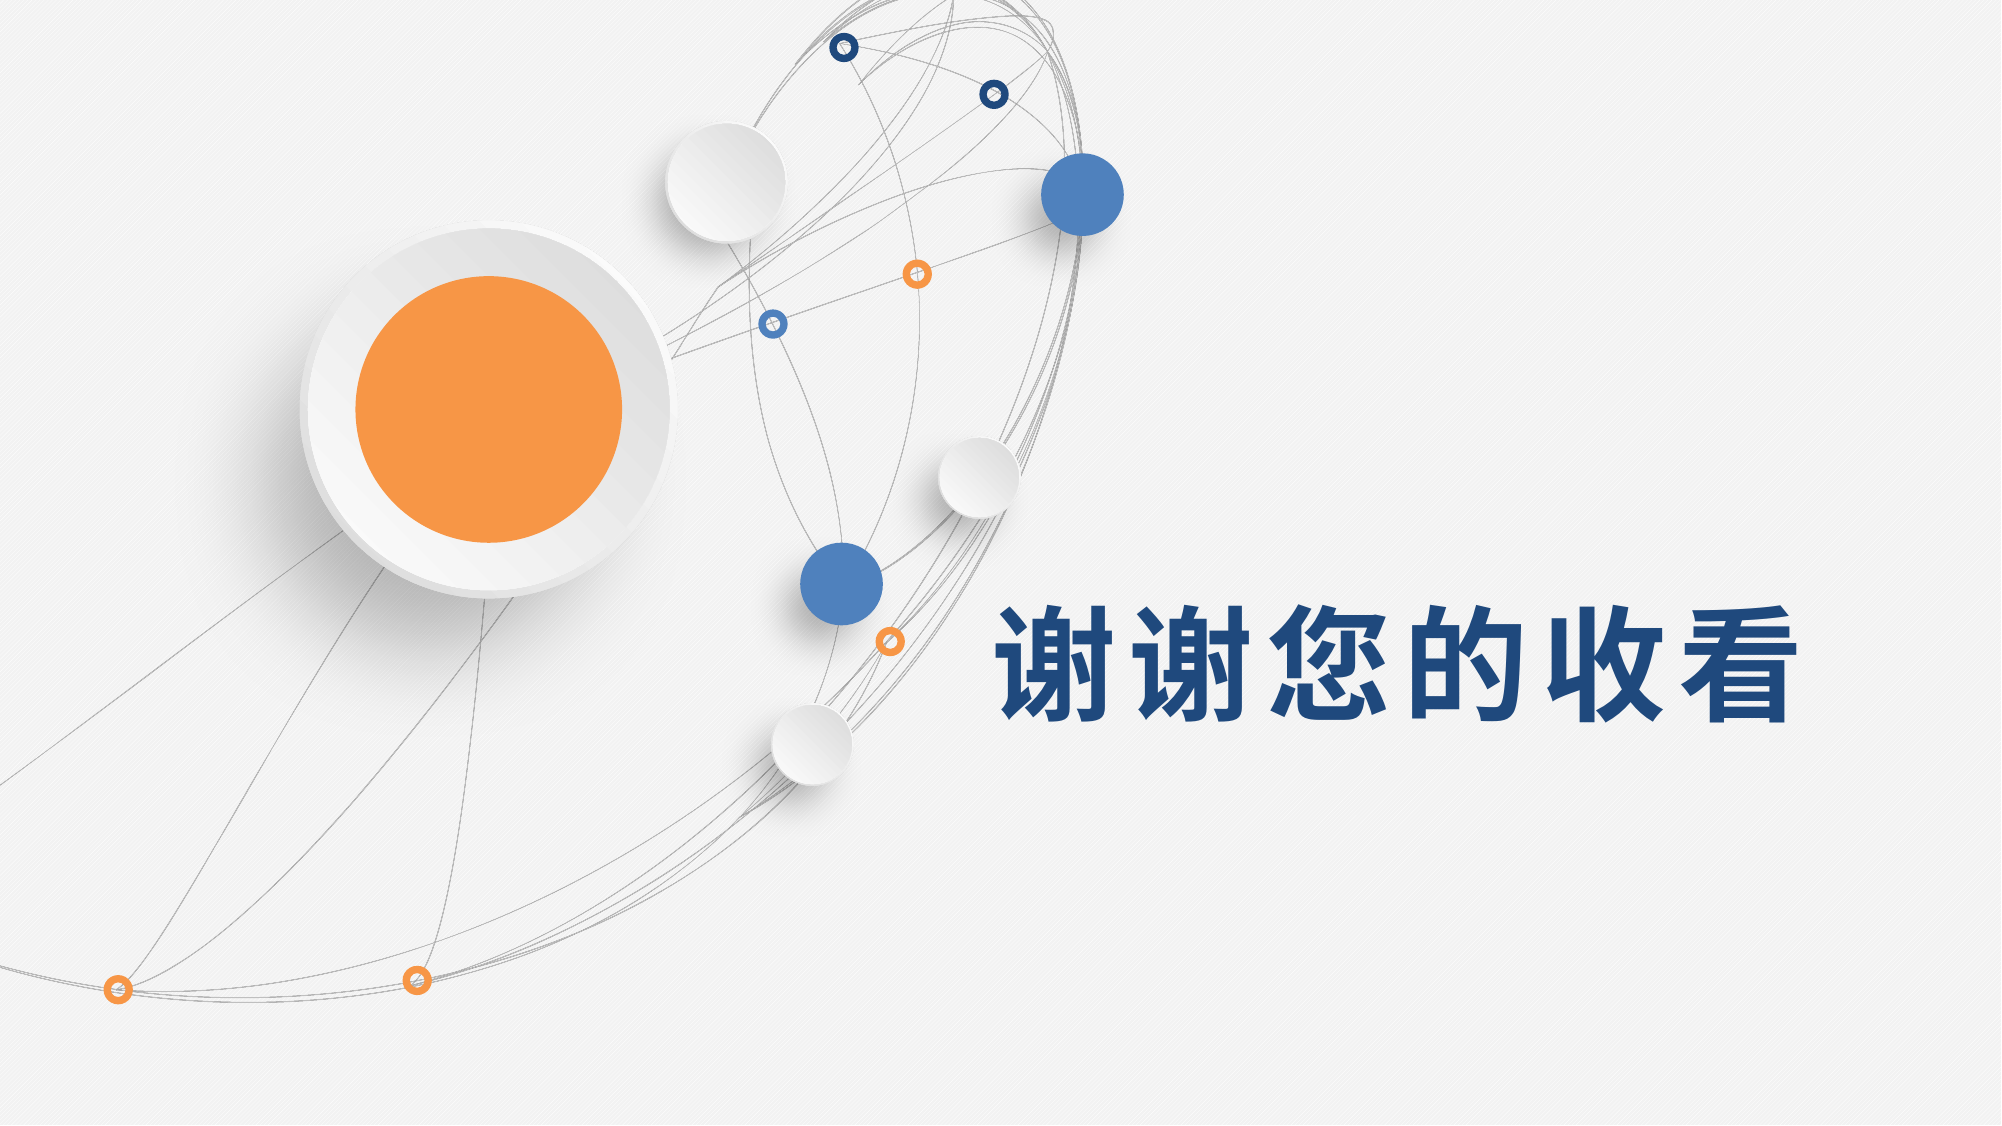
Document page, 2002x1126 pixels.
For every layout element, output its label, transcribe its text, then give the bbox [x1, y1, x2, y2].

text_box [101, 972, 135, 1007]
text_box [860, 0, 890, 14]
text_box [799, 542, 884, 626]
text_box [299, 220, 678, 599]
text_box [900, 257, 935, 291]
text_box [827, 30, 861, 65]
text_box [770, 702, 854, 787]
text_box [664, 120, 788, 244]
text_box [873, 624, 907, 659]
text_box [977, 77, 1011, 112]
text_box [1040, 153, 1125, 237]
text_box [937, 435, 1021, 520]
text_box [400, 963, 434, 998]
text_box [756, 307, 790, 341]
text_box 谢谢您的收看 [955, 579, 1840, 745]
